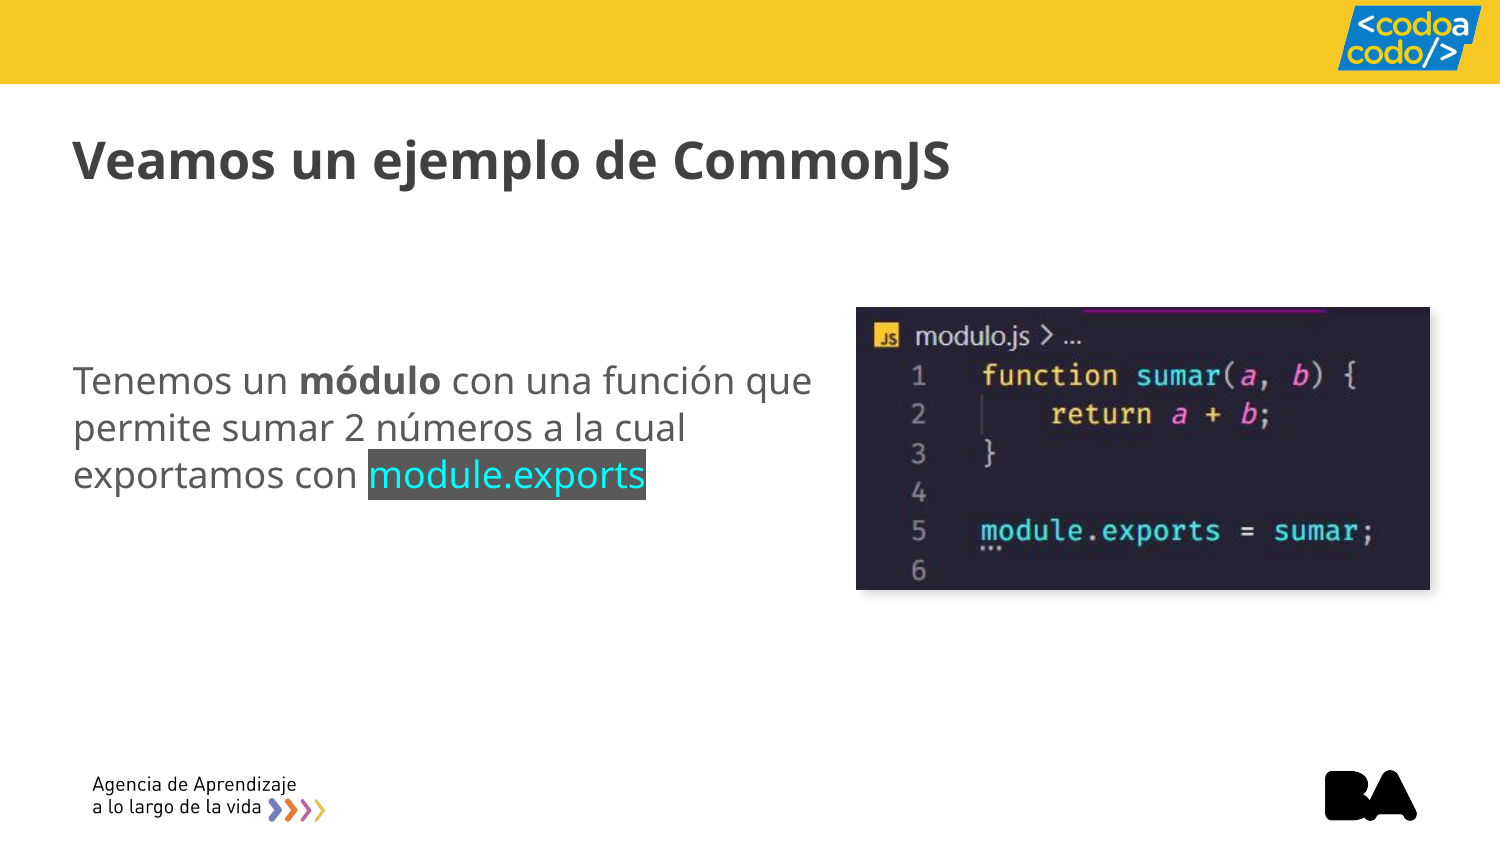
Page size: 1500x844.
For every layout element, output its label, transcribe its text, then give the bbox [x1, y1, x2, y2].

picture [1337, 5, 1482, 71]
text_box Tenemos un módulo con una función que permite sumar 2 números a la cual exportamos con module.exports [70, 196, 857, 702]
picture [855, 307, 1430, 591]
picture [1325, 770, 1417, 821]
title Veamos un ejemplo de CommonJS [70, 124, 1430, 269]
picture [70, 756, 344, 835]
